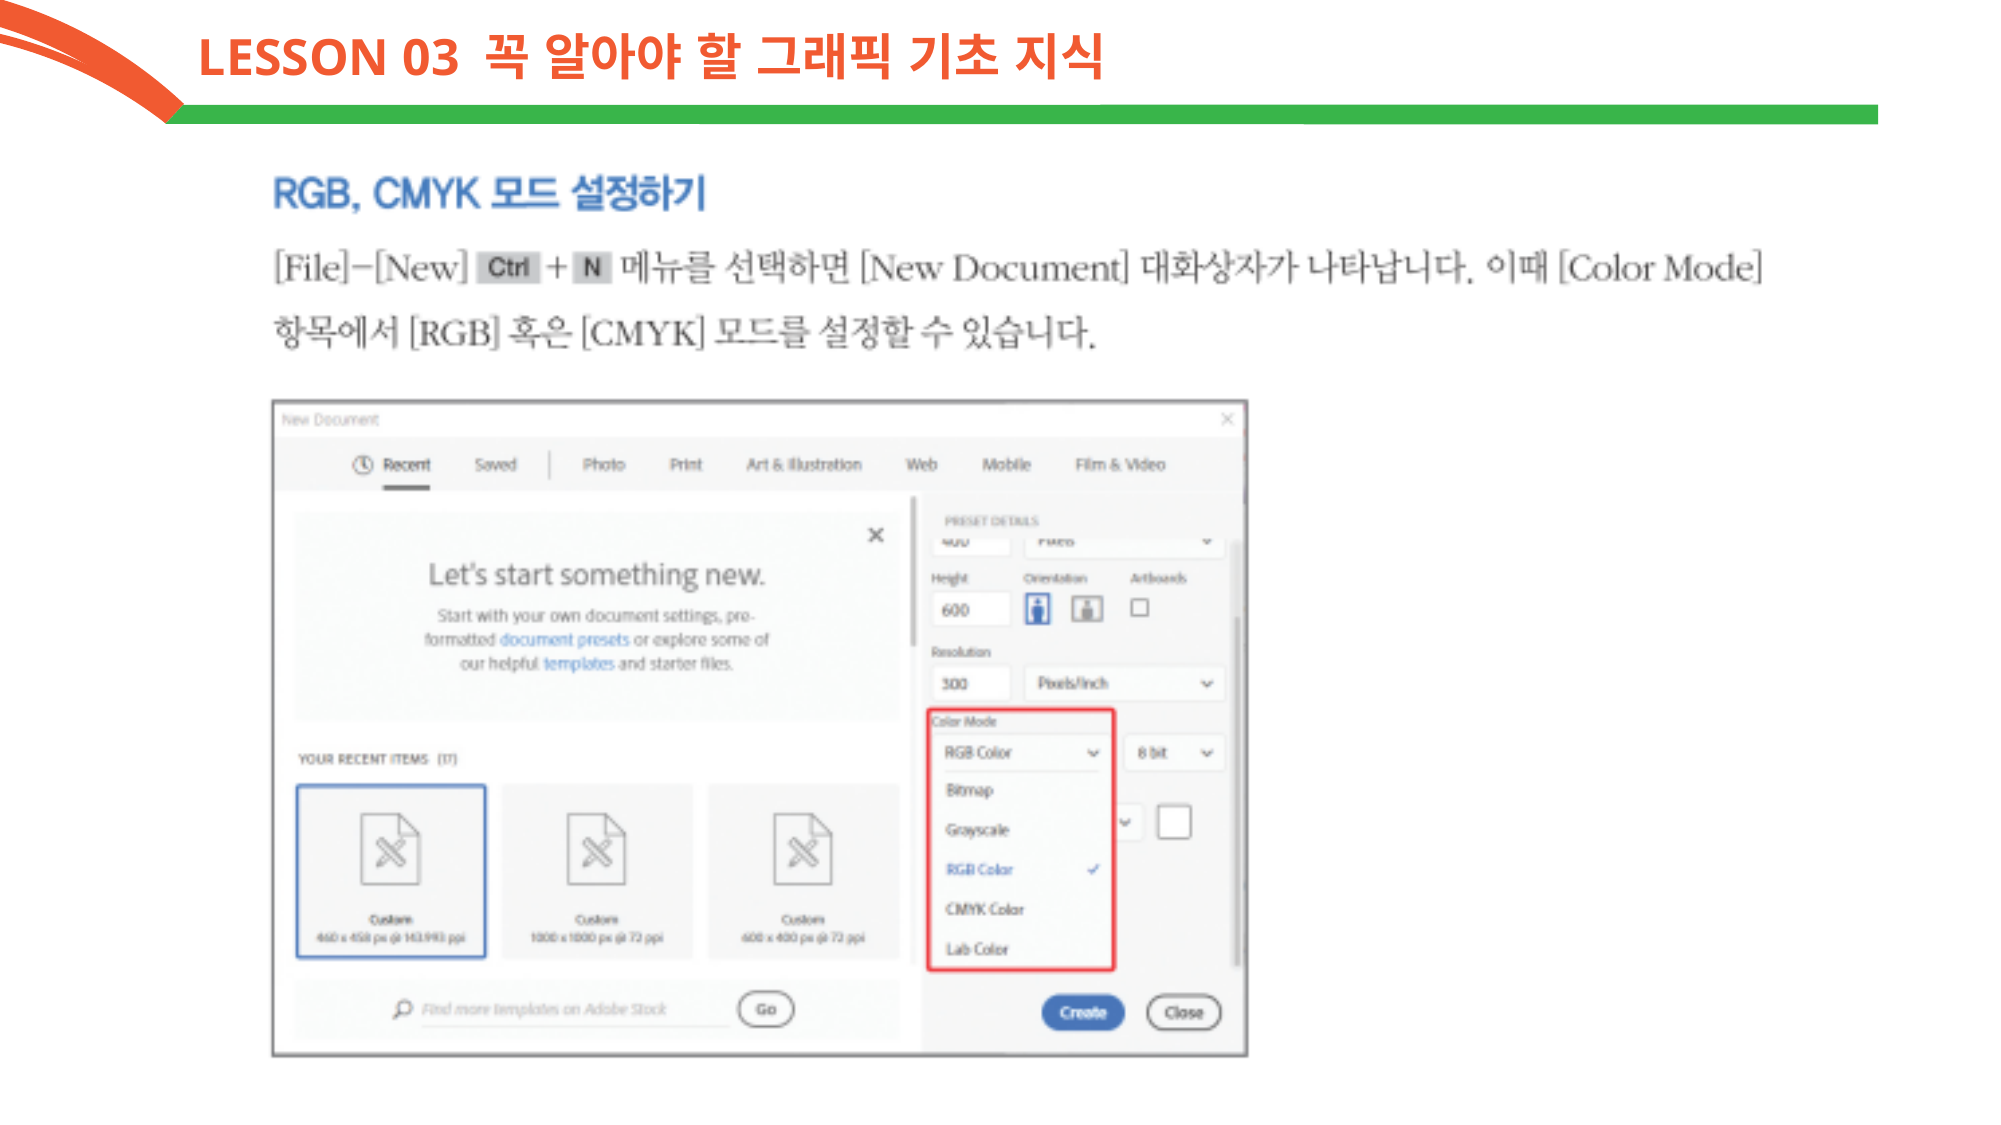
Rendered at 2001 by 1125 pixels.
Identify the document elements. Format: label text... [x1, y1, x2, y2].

picture [259, 161, 1778, 1069]
title LESSON 03 꼭 알아야 할 그래픽 기초 지식 [183, 24, 1836, 95]
